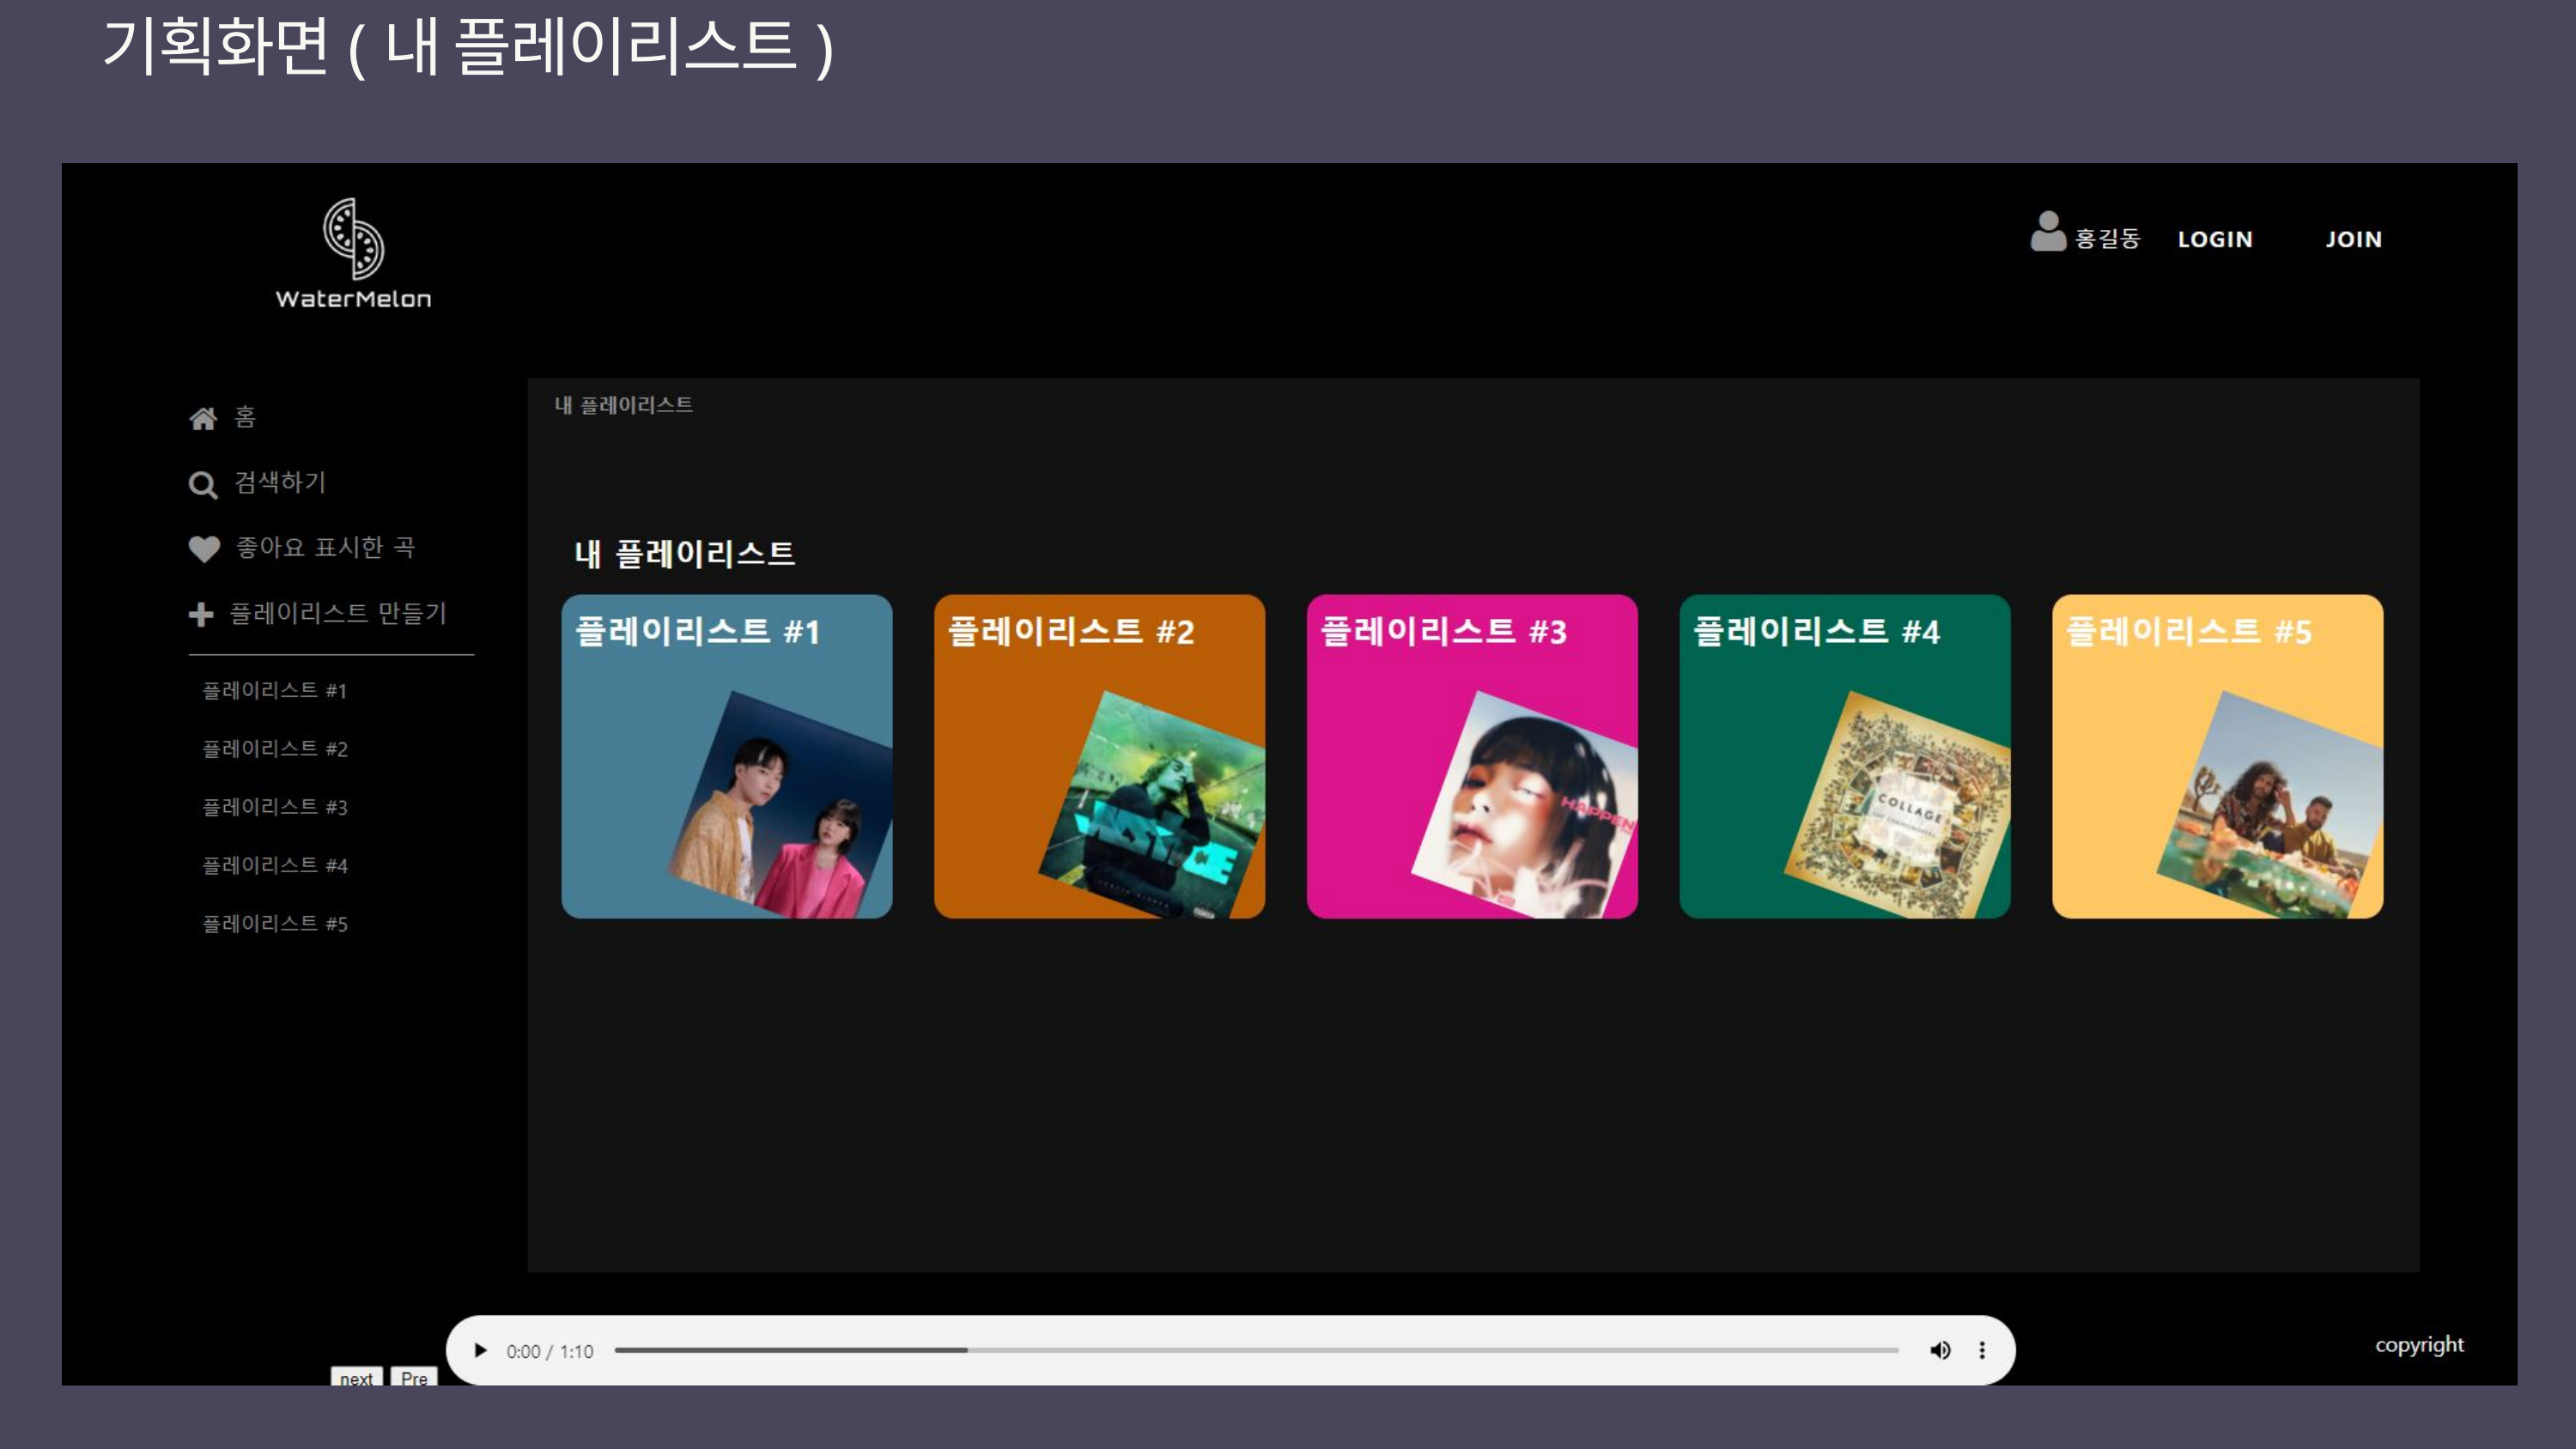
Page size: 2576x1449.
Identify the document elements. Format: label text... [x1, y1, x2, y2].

text_box 기획화면(내 플레이리스트) [88, 0, 1236, 136]
picture [62, 163, 2518, 1386]
